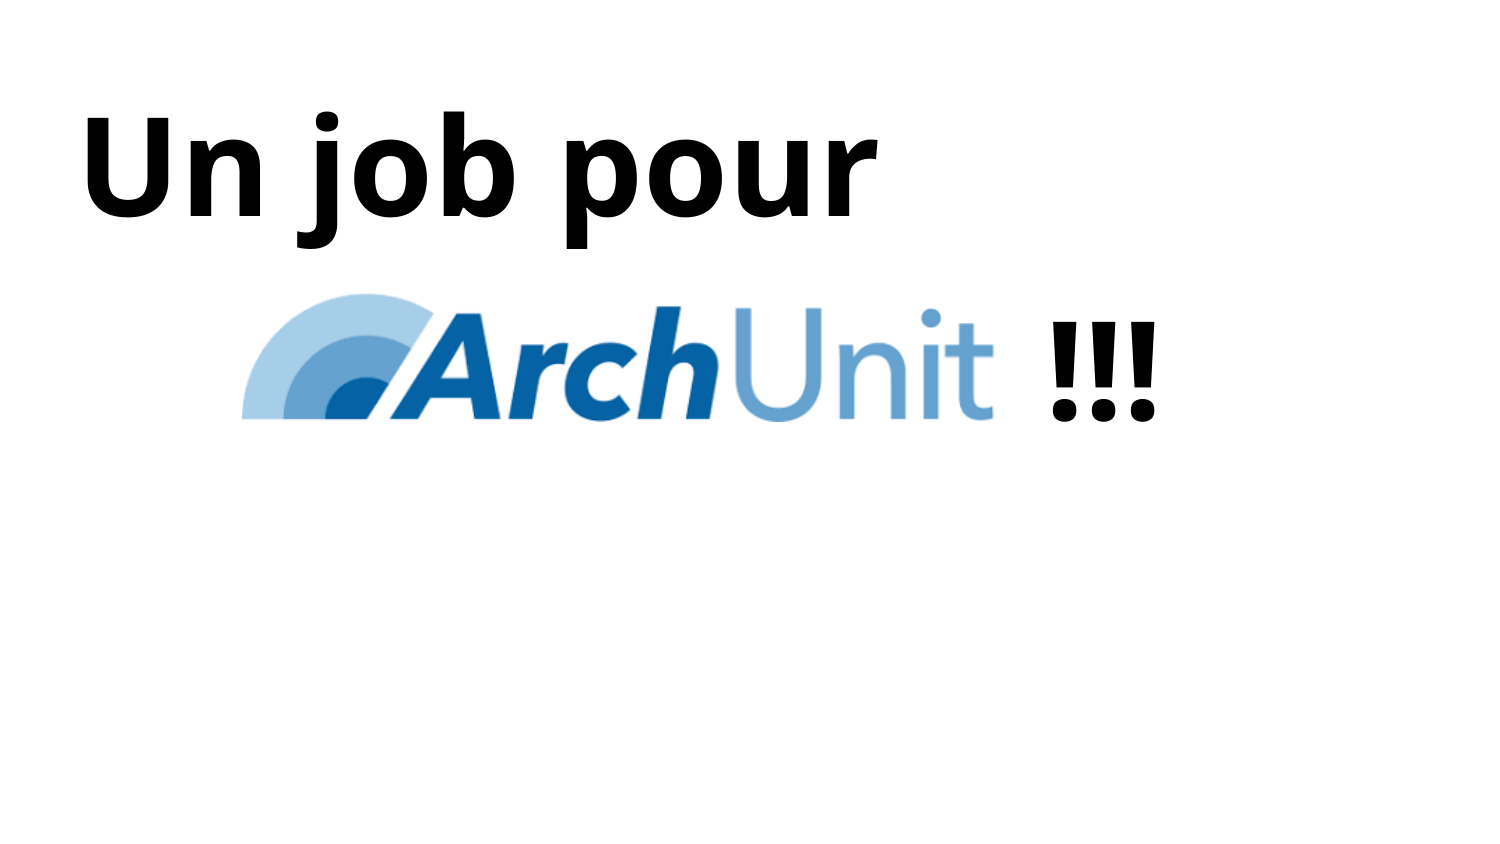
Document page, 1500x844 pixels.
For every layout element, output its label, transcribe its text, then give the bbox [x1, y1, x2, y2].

text_box !!! [1045, 309, 1459, 422]
text_box Un job pour [76, 32, 951, 292]
picture [241, 291, 999, 423]
